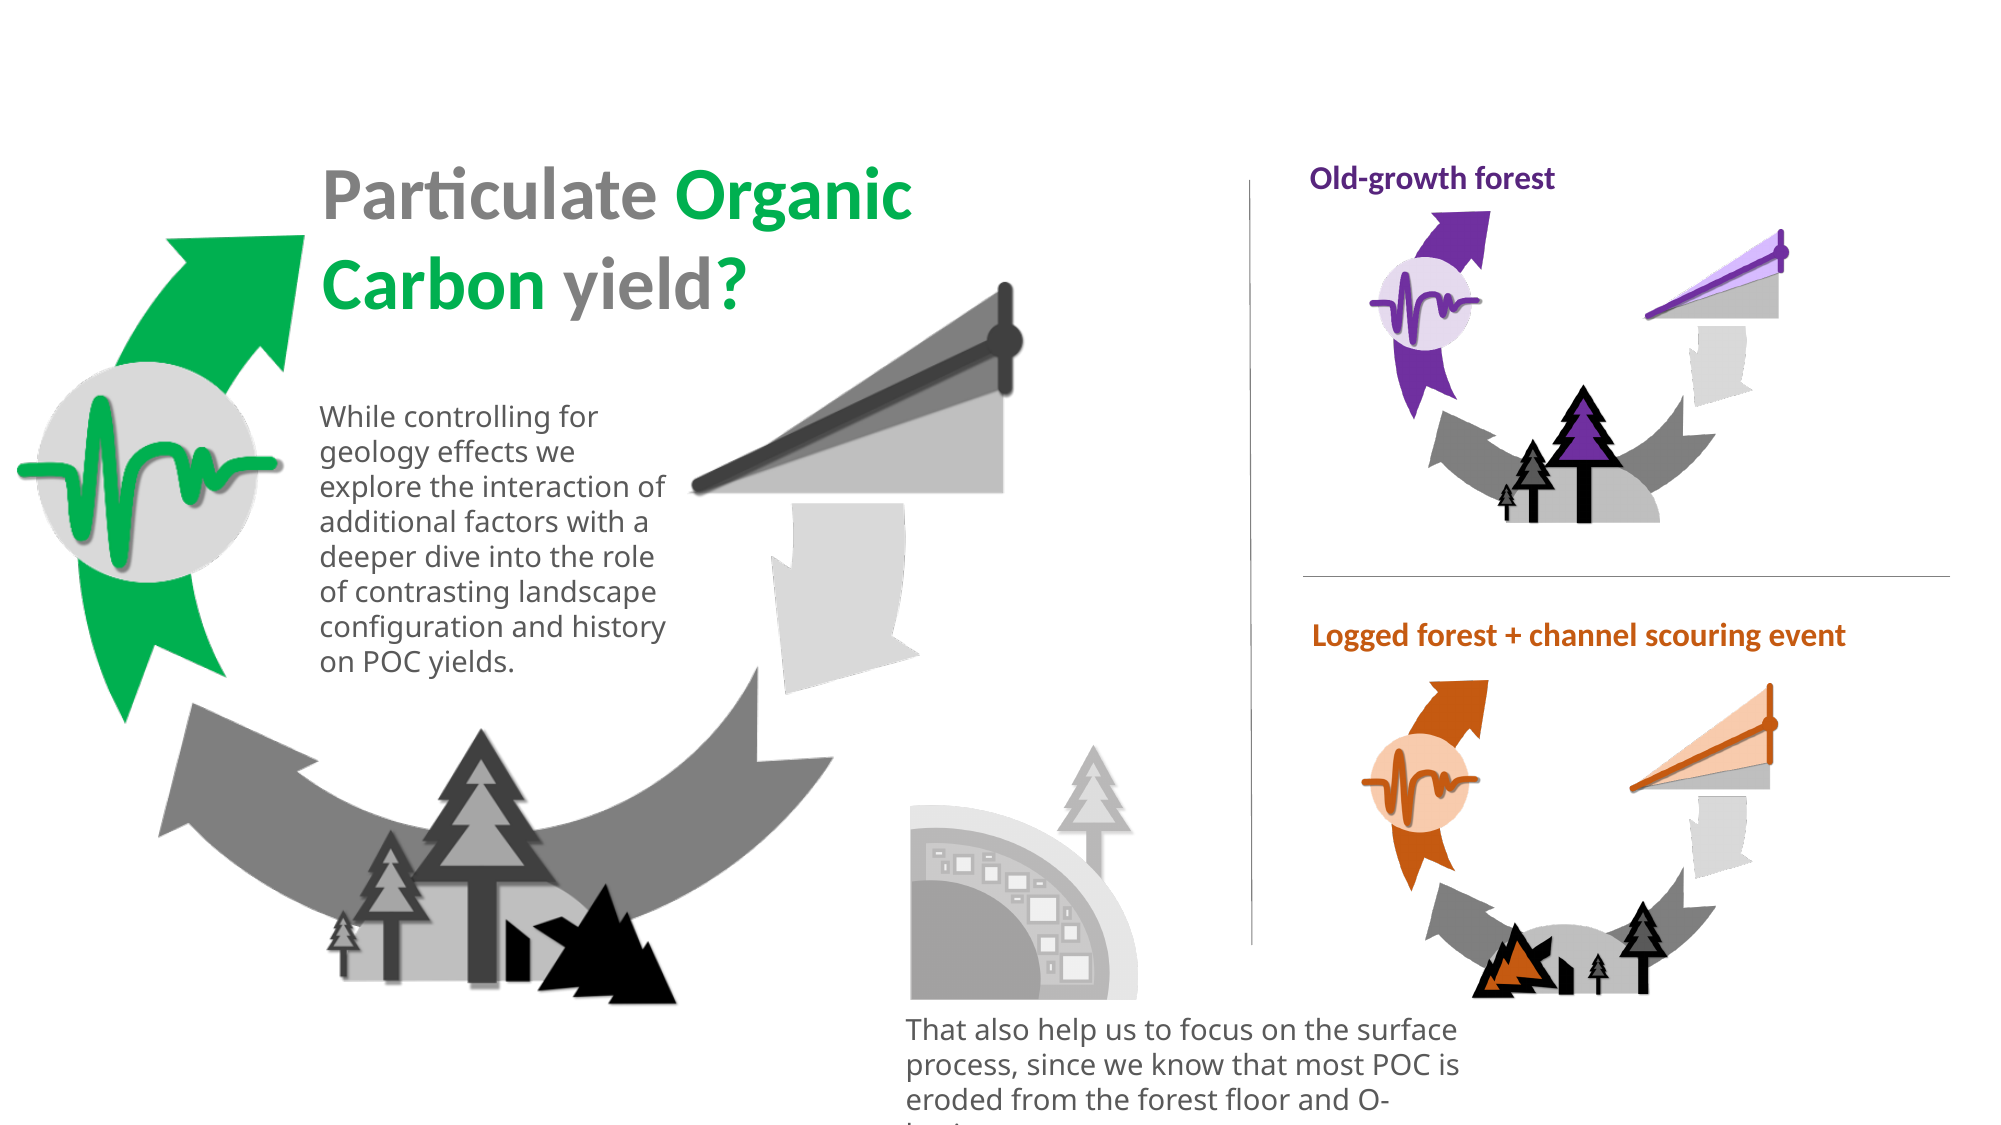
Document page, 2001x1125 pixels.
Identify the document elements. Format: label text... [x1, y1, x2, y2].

text_box Logged forest + channel scouring event [1297, 605, 1863, 660]
text_box Old-growth forest [1295, 148, 1571, 204]
text_box That also help us to focus on the surface process, since we know that most POC is eroded from the forest floor and O-horizons [890, 1003, 1503, 1125]
picture [16, 235, 1138, 1008]
text_box Particulate Organic Carbon yield? [308, 136, 946, 235]
picture [1361, 680, 1779, 1000]
picture [1369, 211, 1790, 525]
